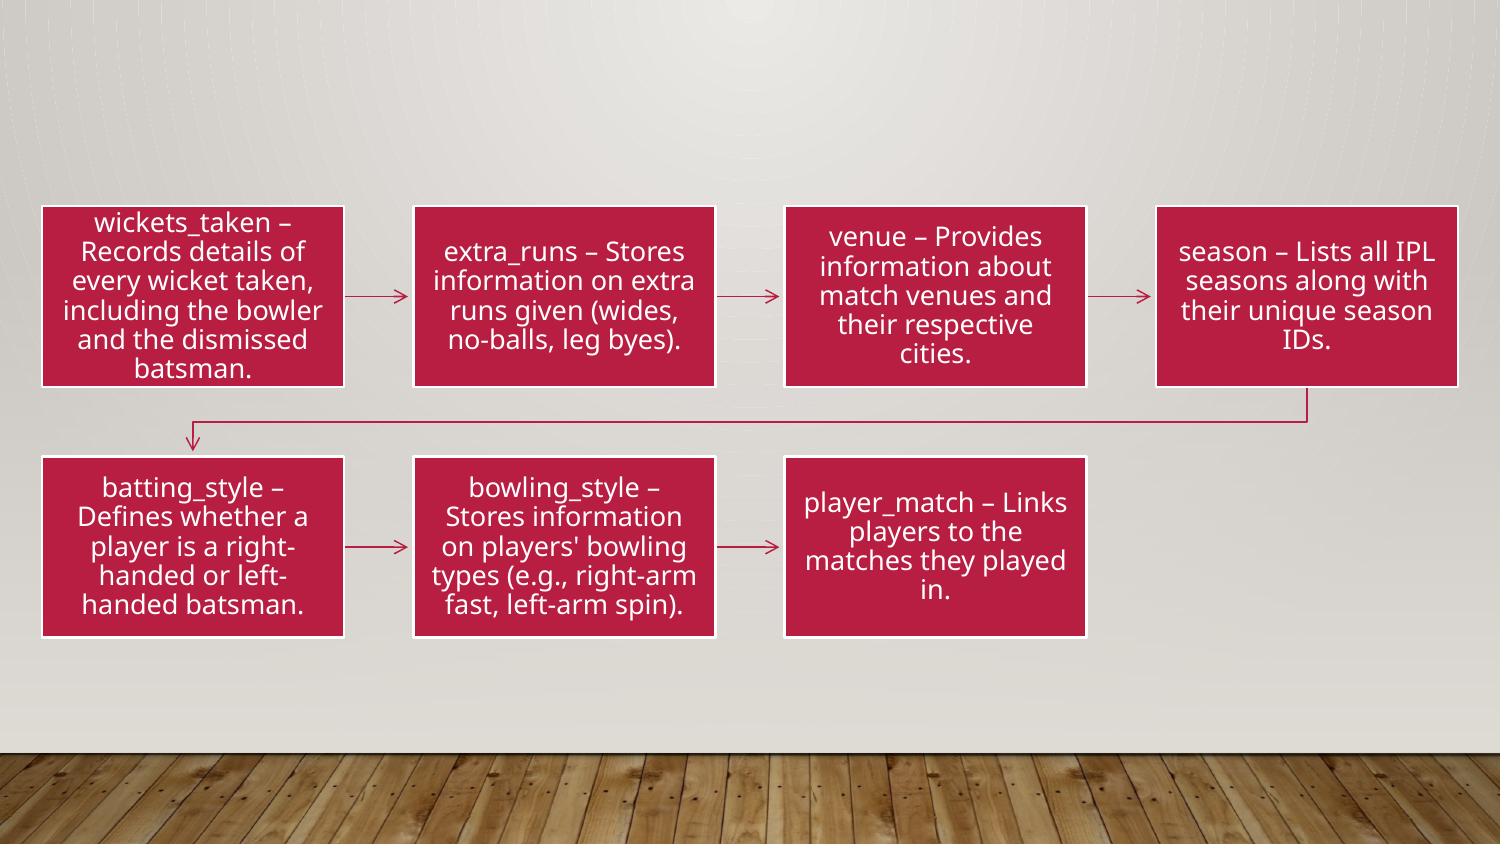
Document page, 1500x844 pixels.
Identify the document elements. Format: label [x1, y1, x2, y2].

text_box [41, 124, 1459, 719]
picture [0, 753, 1500, 844]
